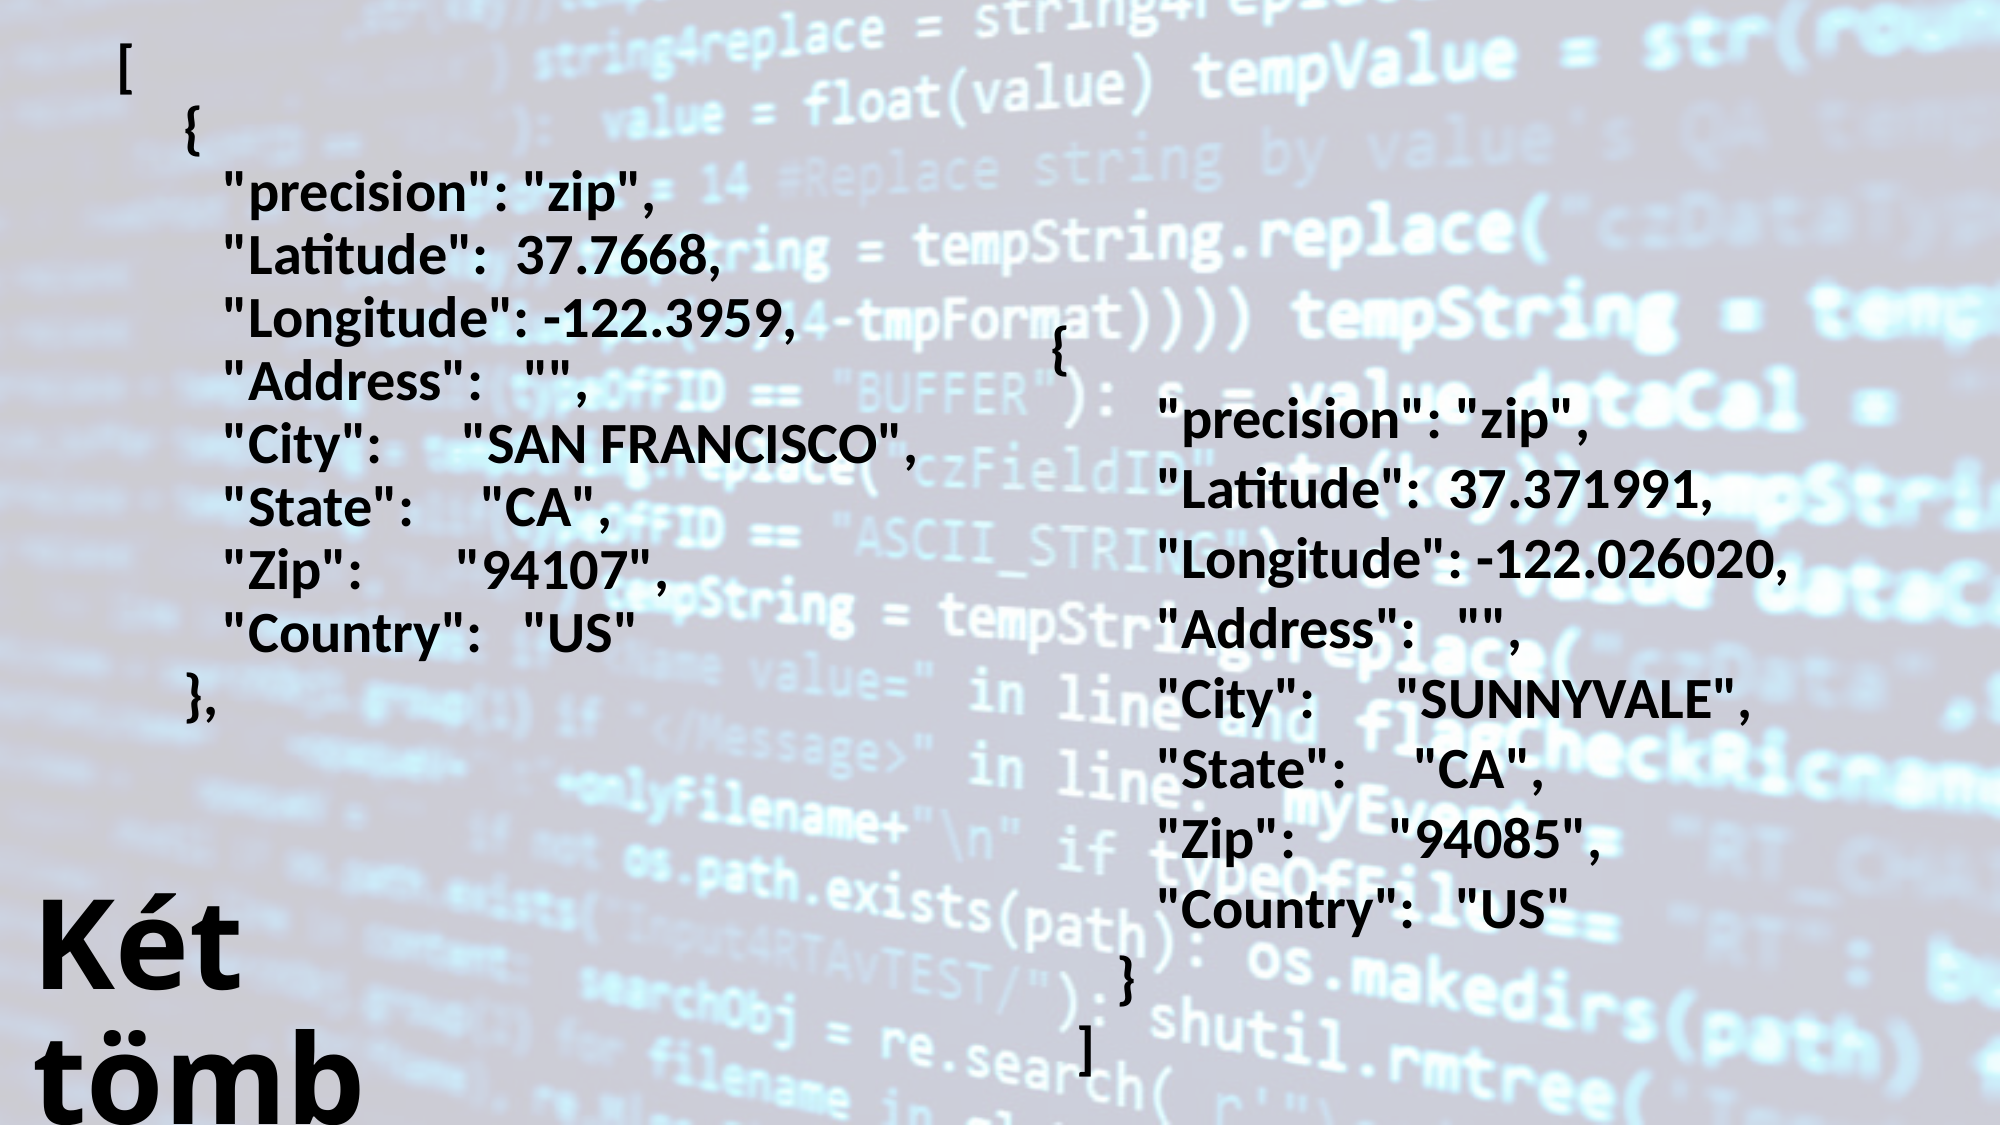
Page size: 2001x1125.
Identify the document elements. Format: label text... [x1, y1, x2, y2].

title Két tömb [17, 907, 518, 1125]
text_box { "precision": "zip", "Latitude": 37.371991, "Longitude": -122.026020, "Address": "", "City": "SUNNYVALE", "State": "CA", "Zip": "94085", "Country": "US" } ] [1022, 303, 1818, 1088]
list [ { "precision": "zip", "Latitude": 37.7668, "Longitude": -122.3959, "Address": "", "City": "SAN FRANCISCO", "State": "CA", "Zip": "94107", "Country": "US" }, [88, 28, 947, 742]
